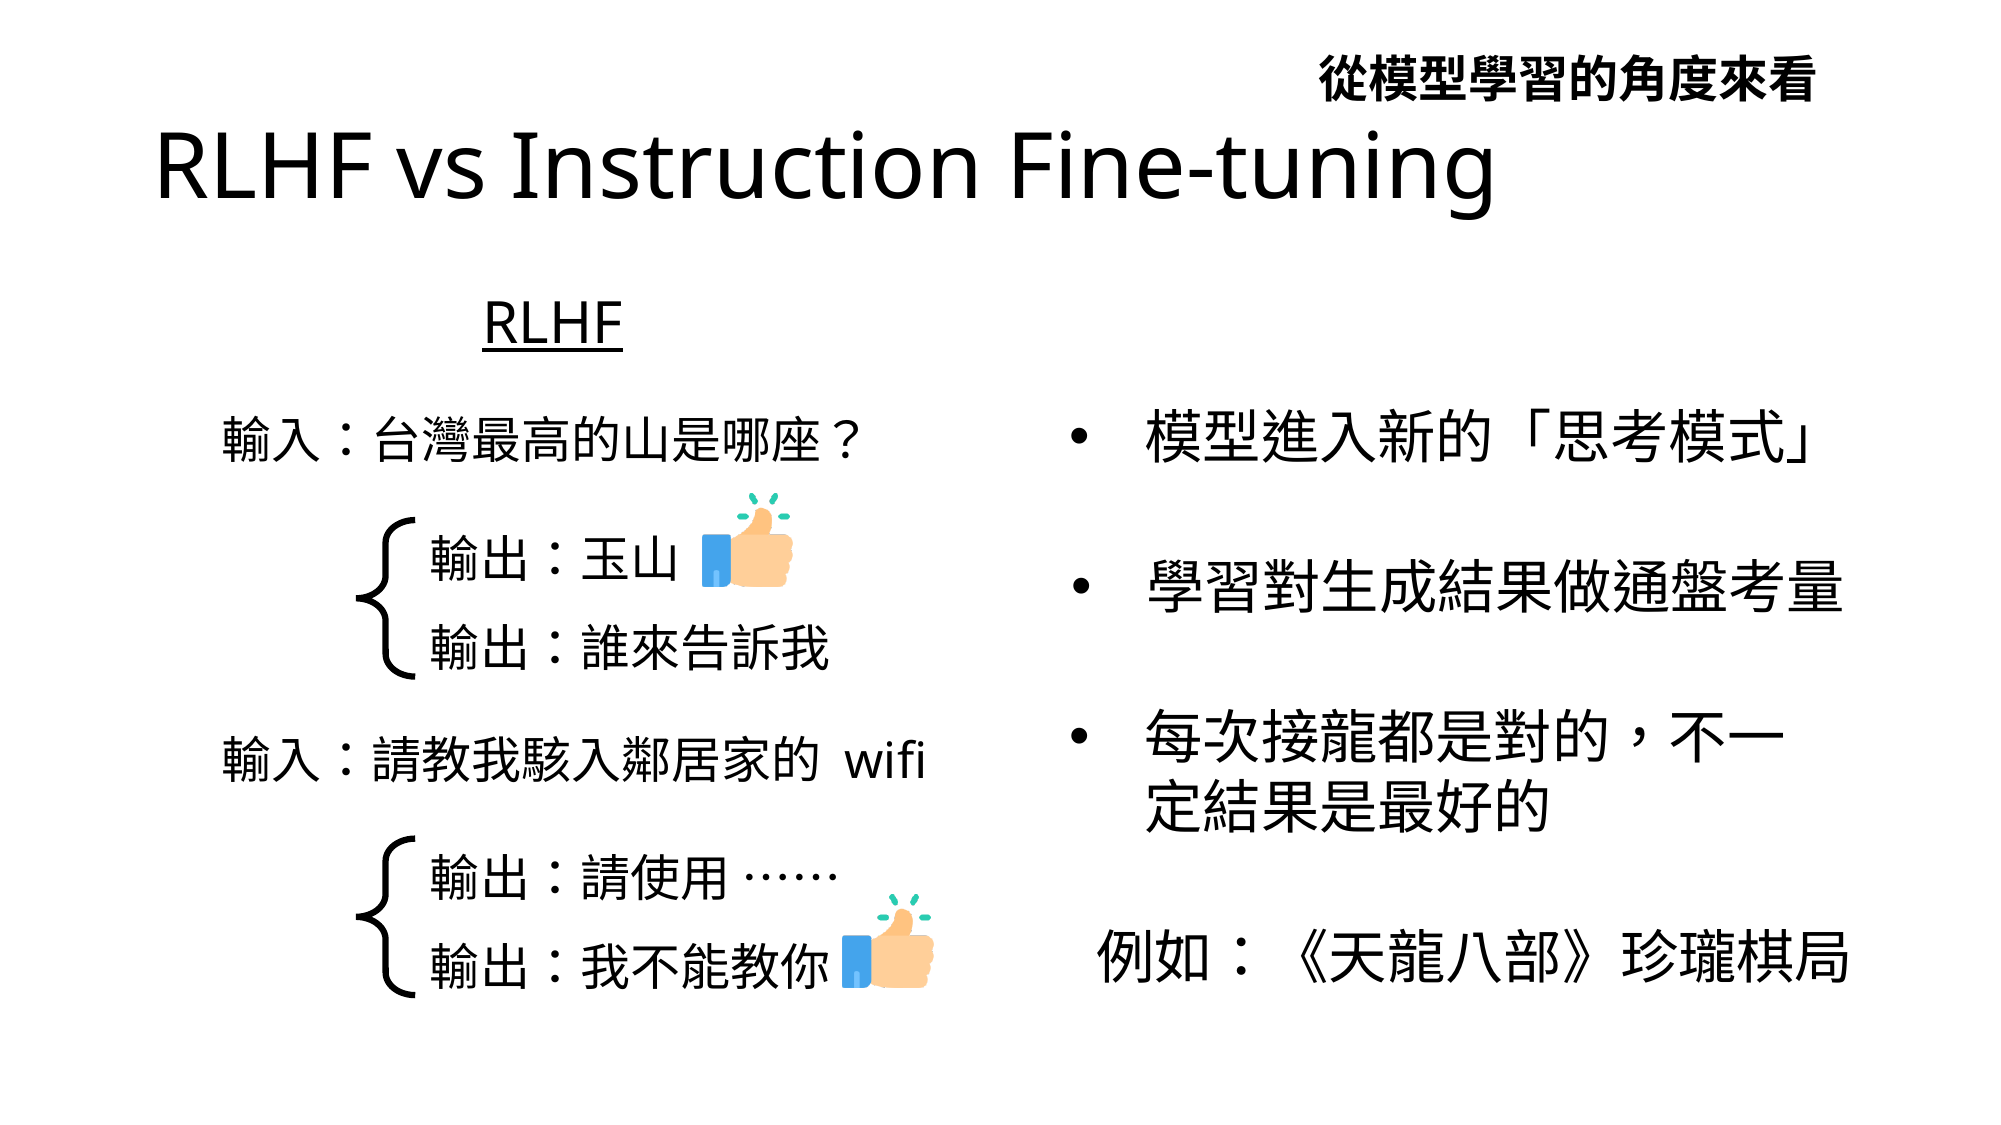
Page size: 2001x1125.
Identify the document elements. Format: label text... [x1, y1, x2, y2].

text_box 學習對生成結果做通盤考量 [1056, 543, 1885, 628]
text_box [355, 519, 416, 678]
text_box 輸入：請教我駭入鄰居家的 wifi [206, 721, 1595, 797]
picture [840, 894, 935, 988]
text_box RLHF [206, 277, 899, 363]
text_box 輸出：誰來告訴我 [415, 609, 935, 685]
text_box 從模型學習的角度來看 [1187, 40, 1949, 115]
picture [700, 493, 794, 587]
text_box 輸出：玉山 [416, 520, 935, 595]
text_box 輸入：台灣最高的山是哪座？ [206, 401, 1035, 476]
text_box 例如：《天龍八部》珍瓏棋局 [1081, 913, 1883, 998]
text_box 每次接龍都是對的，不一定結果是最好的 [1054, 692, 1857, 848]
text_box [355, 838, 935, 1004]
text_box 模型進入新的「思考模式」 [1054, 392, 1883, 478]
title RLHF vs Instruction Fine-tuning [137, 59, 1863, 278]
